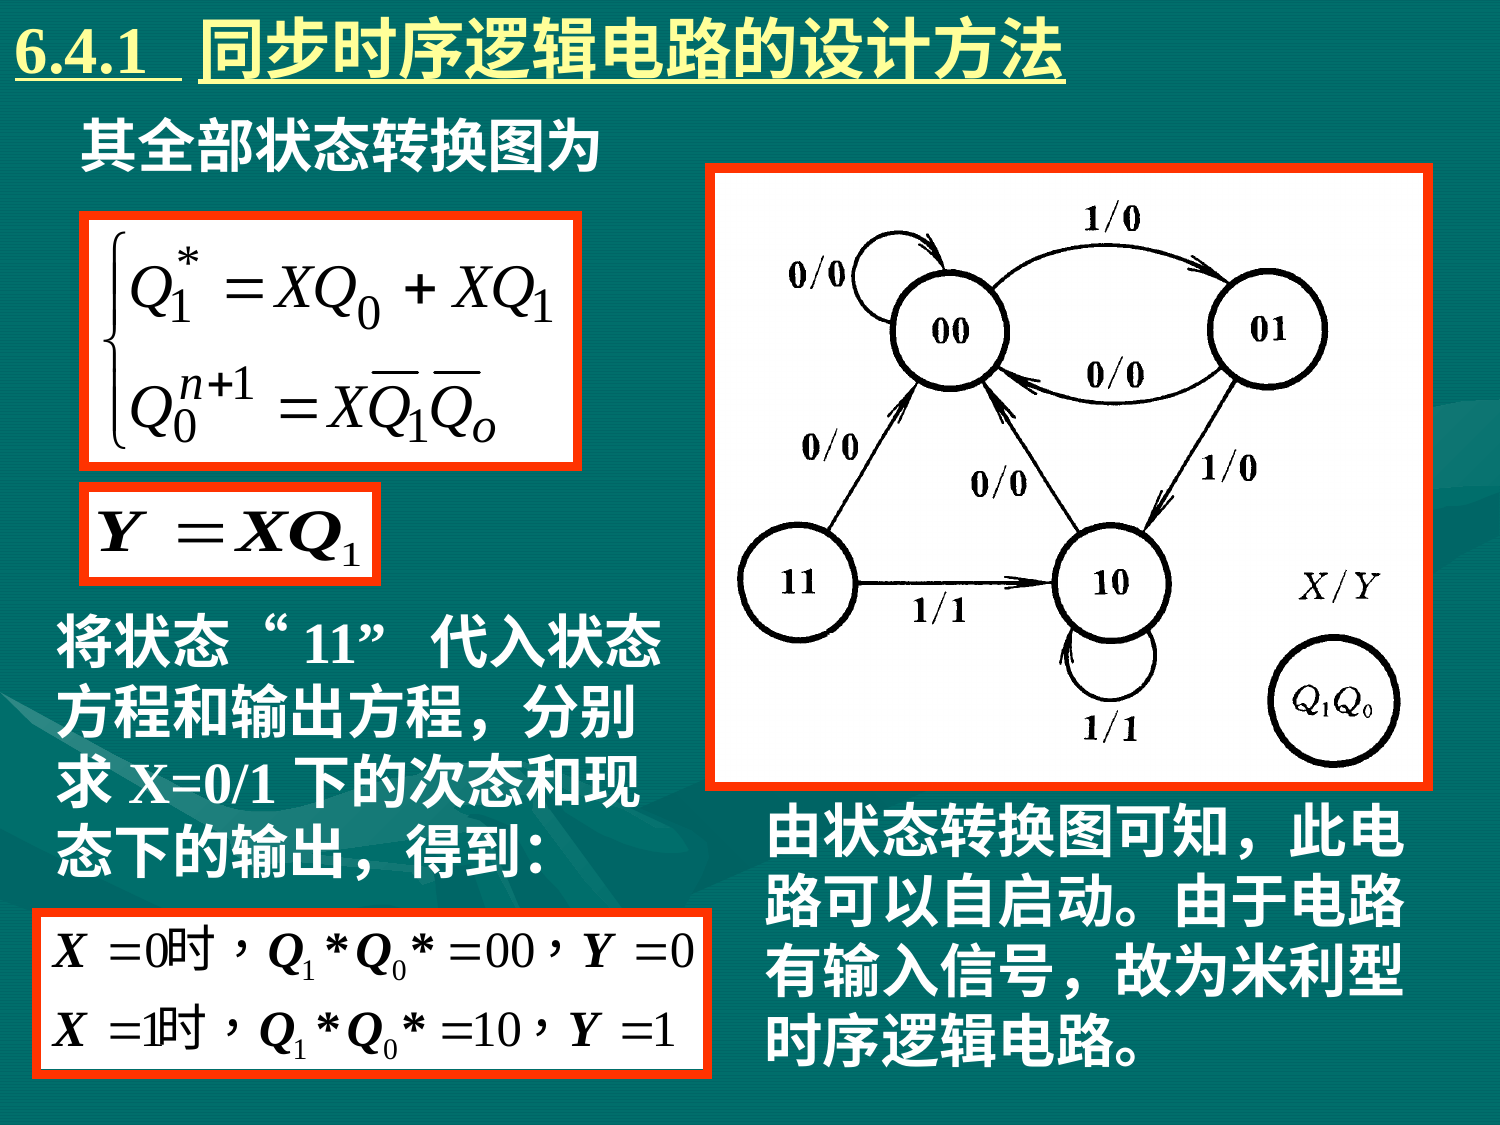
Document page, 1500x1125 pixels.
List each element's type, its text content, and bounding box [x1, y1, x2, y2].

text_box 将状态“11” 代入状态方程和输出方程，分别求X=0/1下的次态和现态下的输出，得到： [41, 597, 703, 893]
text_box 6.4.1 同步时序逻辑电路的设计方法 [0, 0, 1350, 104]
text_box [40, 916, 704, 1070]
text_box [88, 219, 573, 463]
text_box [88, 491, 373, 577]
text_box 由状态转换图可知，此电路可以自启动。由于电路有输入信号，故为米利型时序逻辑电路。 [749, 786, 1471, 1082]
picture [714, 172, 1424, 783]
title 其全部状态转换图为 [64, 104, 668, 197]
